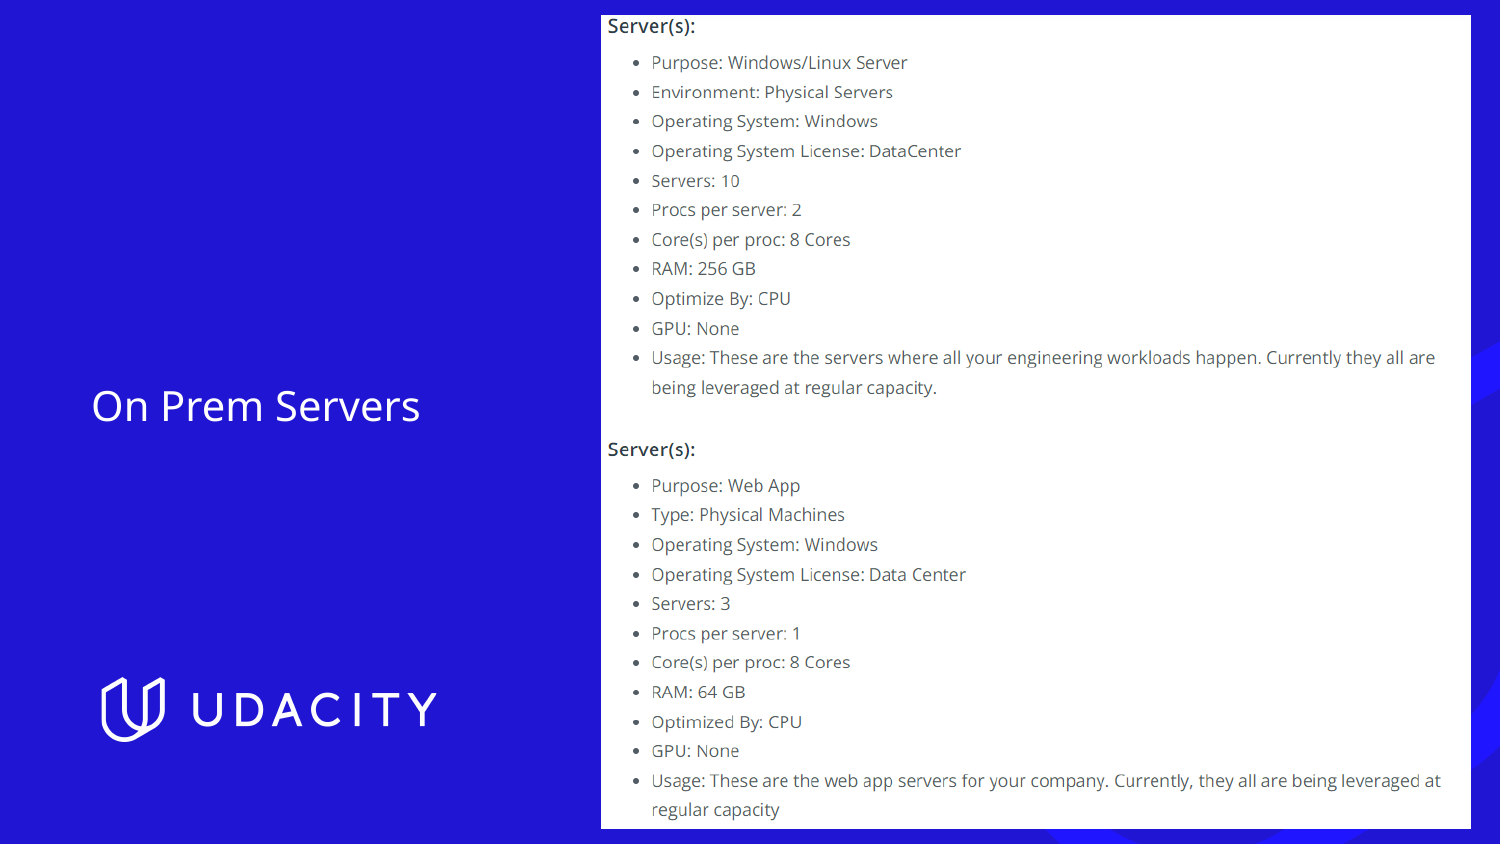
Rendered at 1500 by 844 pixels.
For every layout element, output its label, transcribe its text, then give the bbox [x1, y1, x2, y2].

picture [0, 0, 1500, 844]
subtitle On Prem Servers [72, 380, 595, 464]
